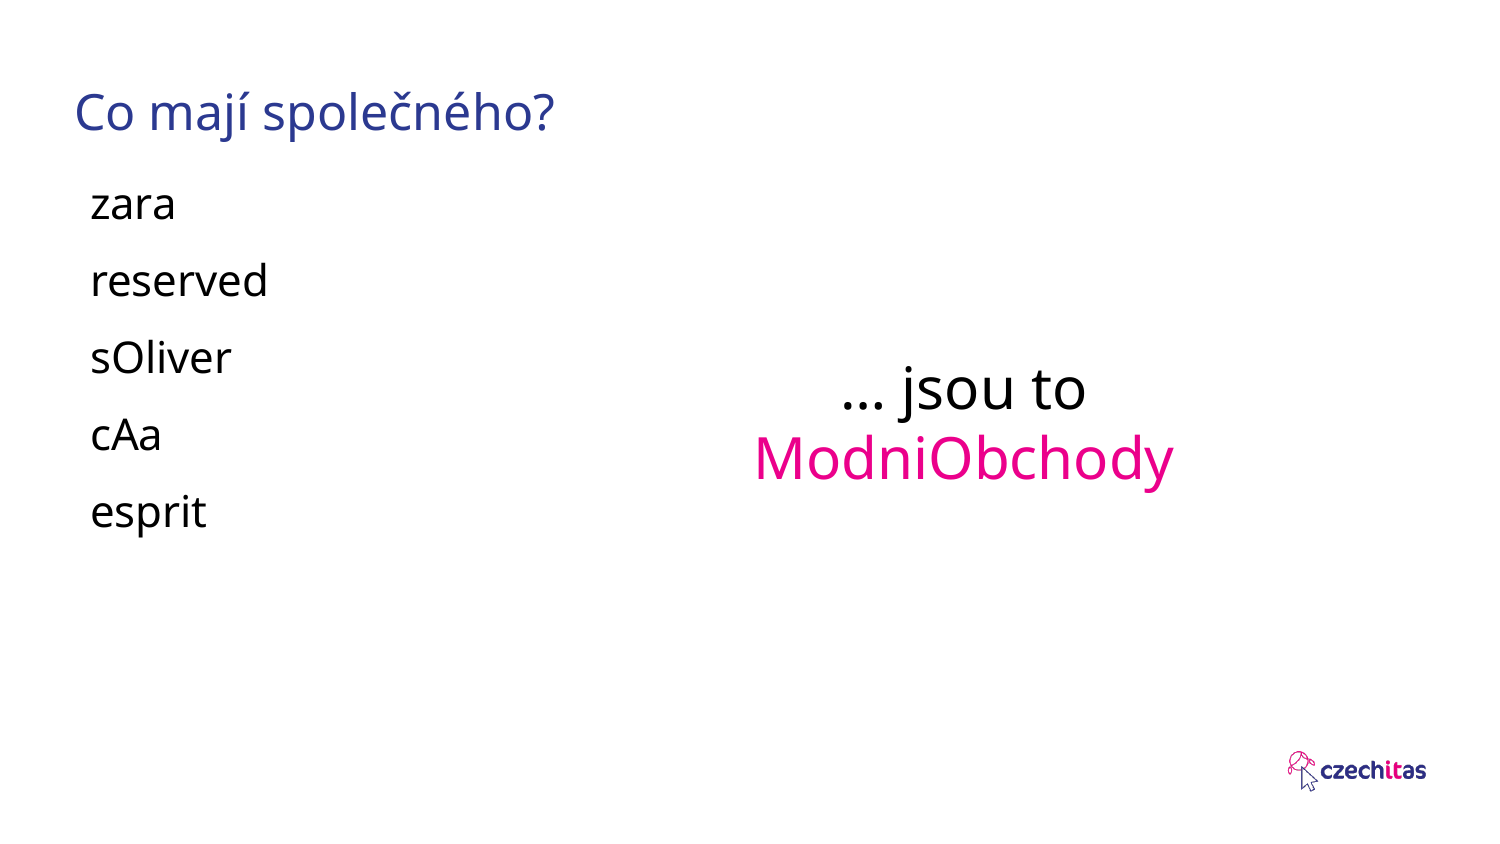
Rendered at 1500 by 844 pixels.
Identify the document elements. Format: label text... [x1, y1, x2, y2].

text_box … jsou to ModniObchody [629, 343, 1299, 499]
title Co mají společného? [74, 71, 1426, 148]
picture [1287, 751, 1426, 792]
list zara reserved sOliver cAa esprit [74, 168, 1426, 738]
